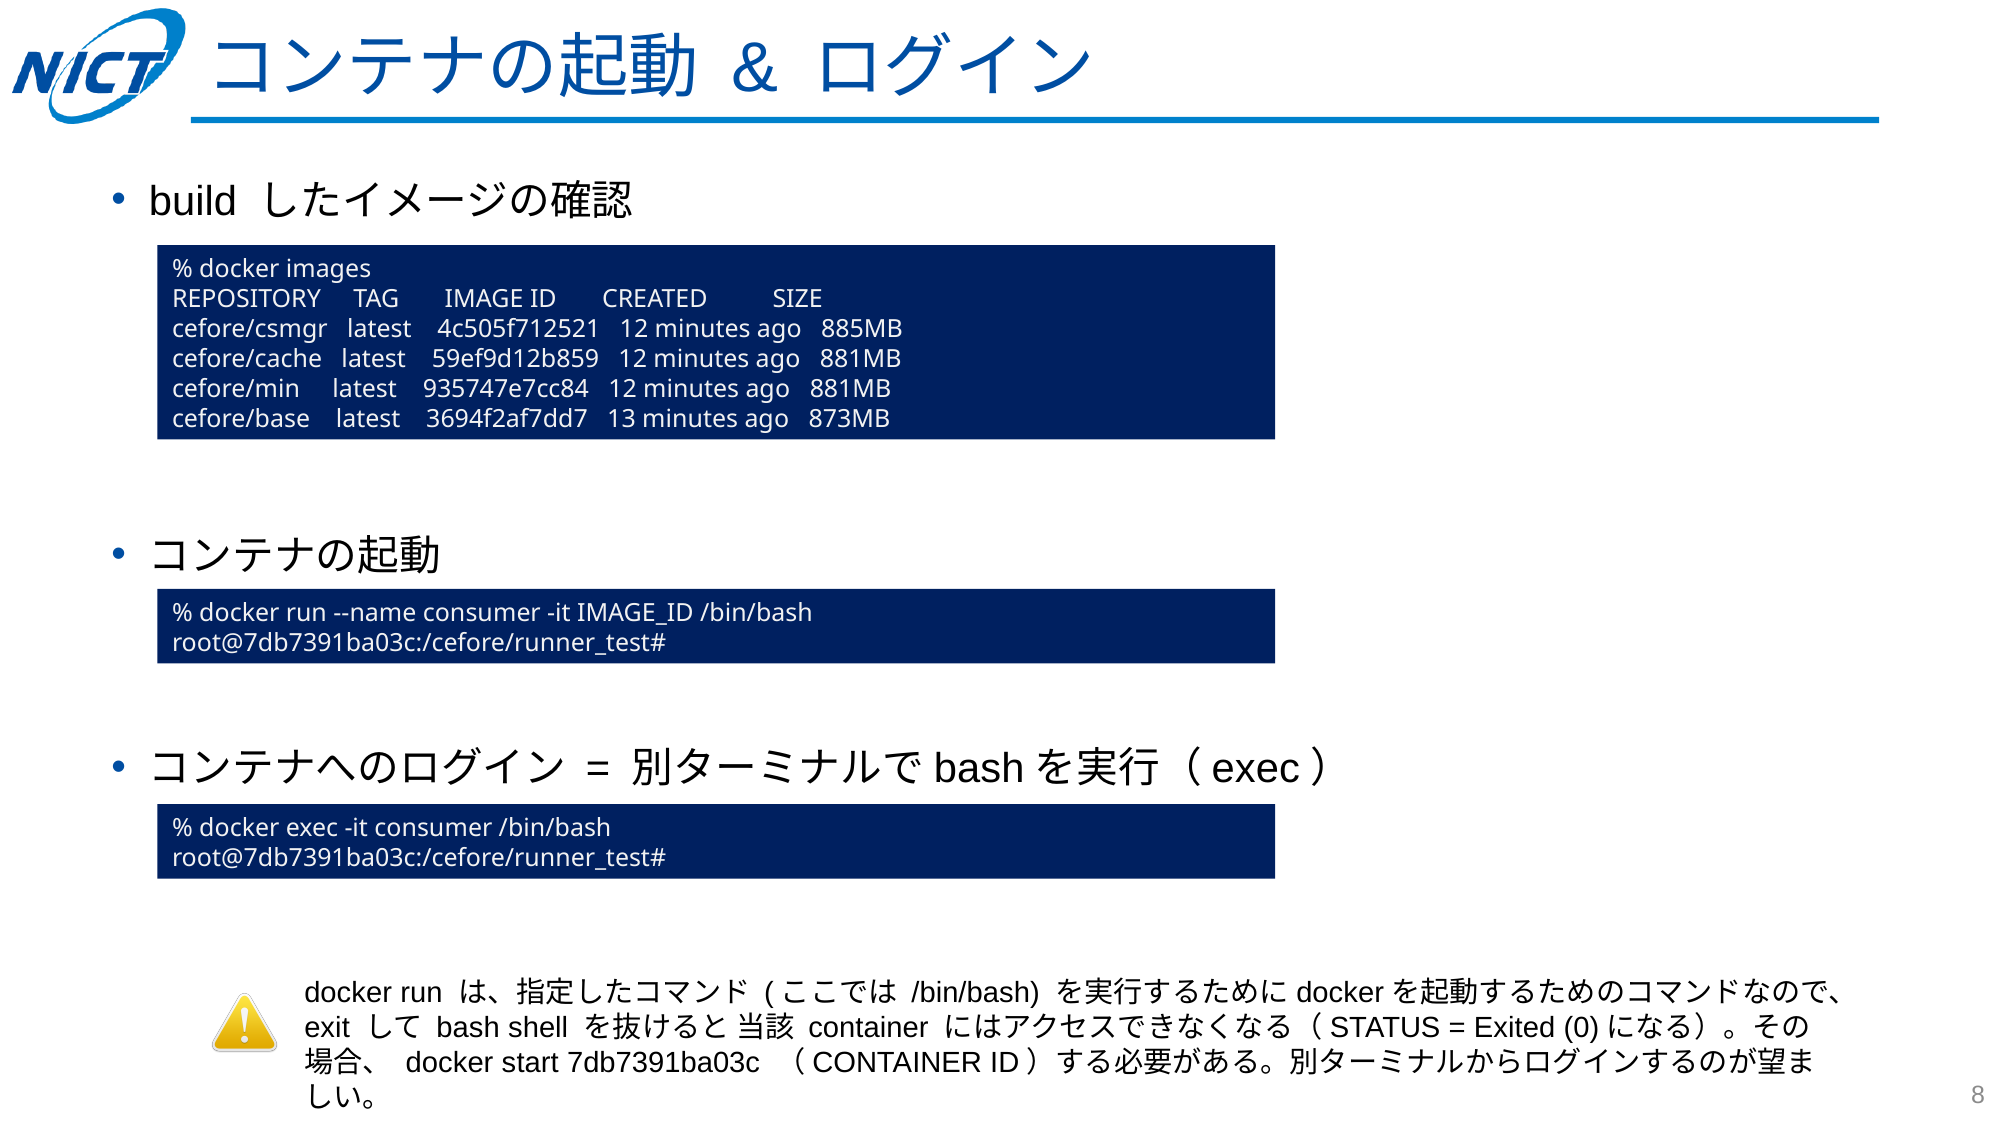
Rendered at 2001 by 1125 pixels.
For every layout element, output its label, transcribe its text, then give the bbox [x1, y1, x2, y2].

text_box % docker images REPOSITORY TAG IMAGE ID CREATED SIZE cefore/csmgr latest 4c505f712521 12 minutes ago 885MB cefore/cache latest 59ef9d12b859 12 minutes ago 881MB cefore/min latest 935747e7cc84 12 minutes ago 881MB cefore/base latest 3694f2af7dd7 13 minutes ago 873MB [157, 245, 1276, 440]
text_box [209, 966, 1855, 1088]
list build したイメージの確認 コンテナの起動 コンテナへのログイン = 別ターミナルでbashを実行（exec） [96, 166, 1822, 880]
text_box % docker run --name consumer -it IMAGE_ID /bin/bash root@7db7391ba03c:/cefore/runner_test# [157, 588, 1276, 664]
slide_number 8 [1920, 1063, 2000, 1124]
text_box % docker exec -it consumer /bin/bash root@7db7391ba03c:/cefore/runner_test# [157, 804, 1276, 879]
title コンテナの起動 & ログイン [191, 23, 1871, 116]
